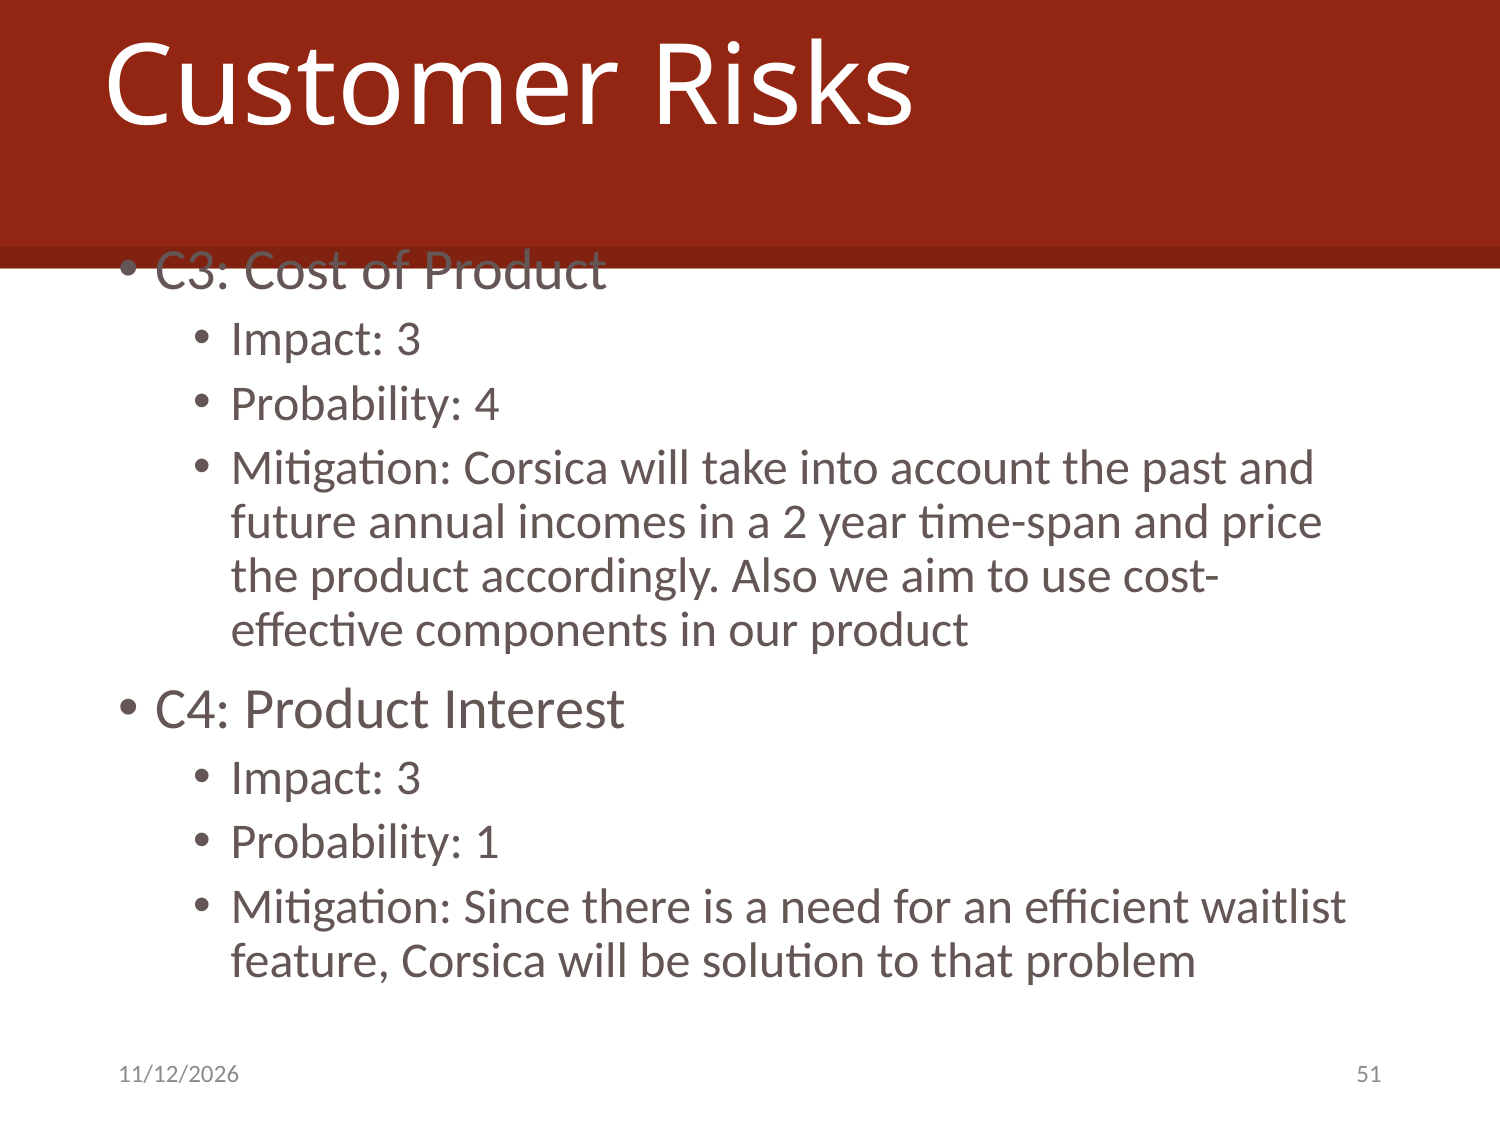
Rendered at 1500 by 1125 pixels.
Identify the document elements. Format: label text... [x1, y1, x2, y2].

title Customer Risks [87, 0, 1382, 198]
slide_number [103, 1042, 441, 1103]
slide_number 51 [1059, 1042, 1397, 1103]
picture [0, 0, 1500, 1125]
list C3: Cost of Product Impact: 3 Probability: 4 Mitigation: Corsica will take into account the past and future annual incomes in a 2 year time-span and price the product accordingly. Also we aim to use cost-effective components in our product C4: Product Interest Impact: 3 Probability: 1 Mitigation: Since there is a need for an efficient waitlist feature, Corsica will be solution to that problem [103, 231, 1397, 1014]
